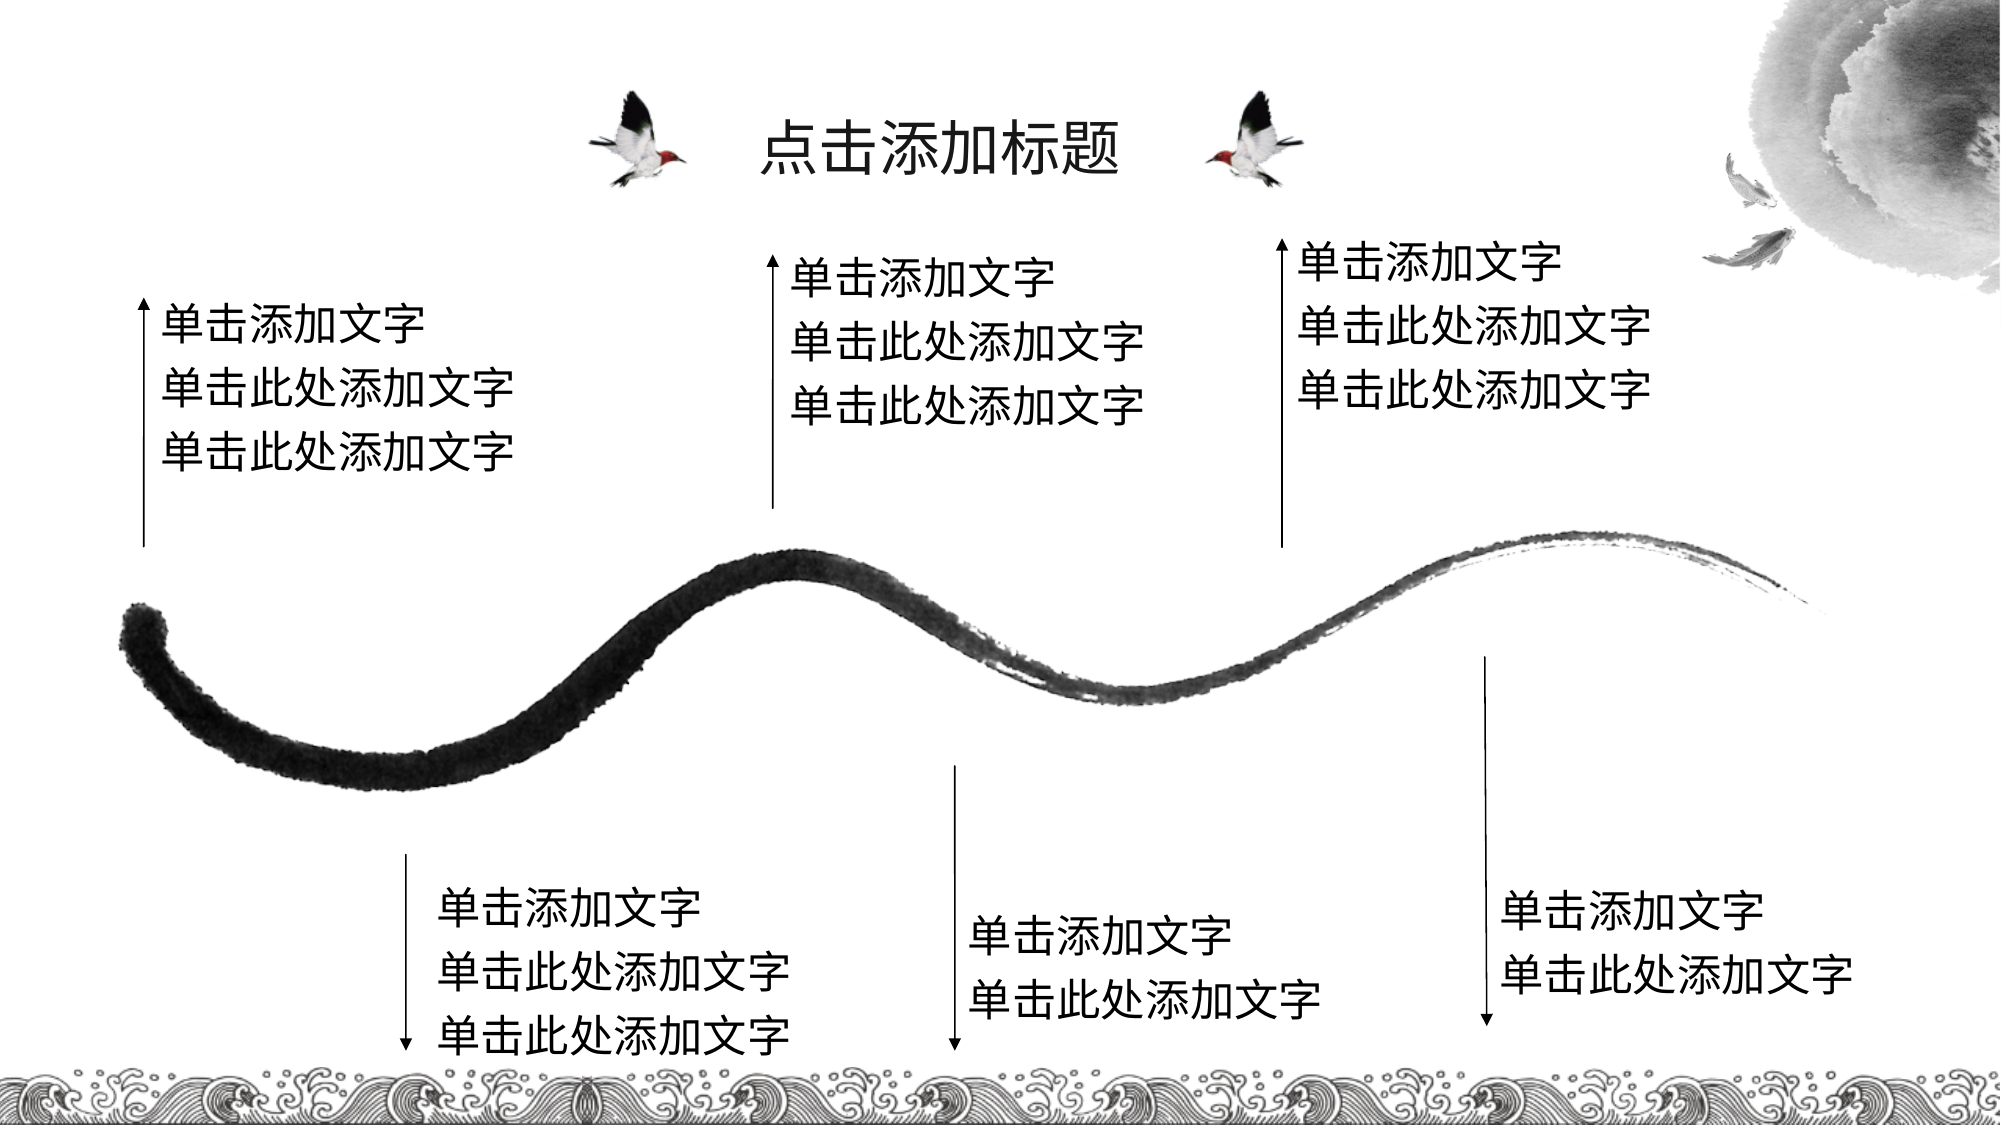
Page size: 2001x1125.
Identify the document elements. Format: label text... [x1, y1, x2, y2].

text_box 单击添加文字 单击此处添加文字 单击此处添加文字 [775, 247, 1181, 439]
text_box 单击添加文字 单击此处添加文字 单击此处添加文字 [421, 861, 827, 1069]
text_box 单击添加文字 单击此处添加文字 [955, 889, 1358, 1033]
text_box 单击添加文字 单击此处添加文字 [1487, 865, 1891, 1009]
text_box [766, 254, 779, 483]
text_box [399, 854, 413, 1051]
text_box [534, 41, 1359, 247]
picture [1678, 0, 2001, 329]
text_box [1480, 811, 1493, 1027]
picture [86, 483, 1830, 811]
text_box [948, 811, 962, 1051]
text_box [1275, 247, 1289, 483]
text_box [137, 297, 151, 483]
picture [0, 1067, 2000, 1125]
text_box 单击添加文字 单击此处添加文字 单击此处添加文字 [145, 277, 544, 483]
text_box 单击添加文字 单击此处添加文字 单击此处添加文字 [1283, 216, 1688, 423]
